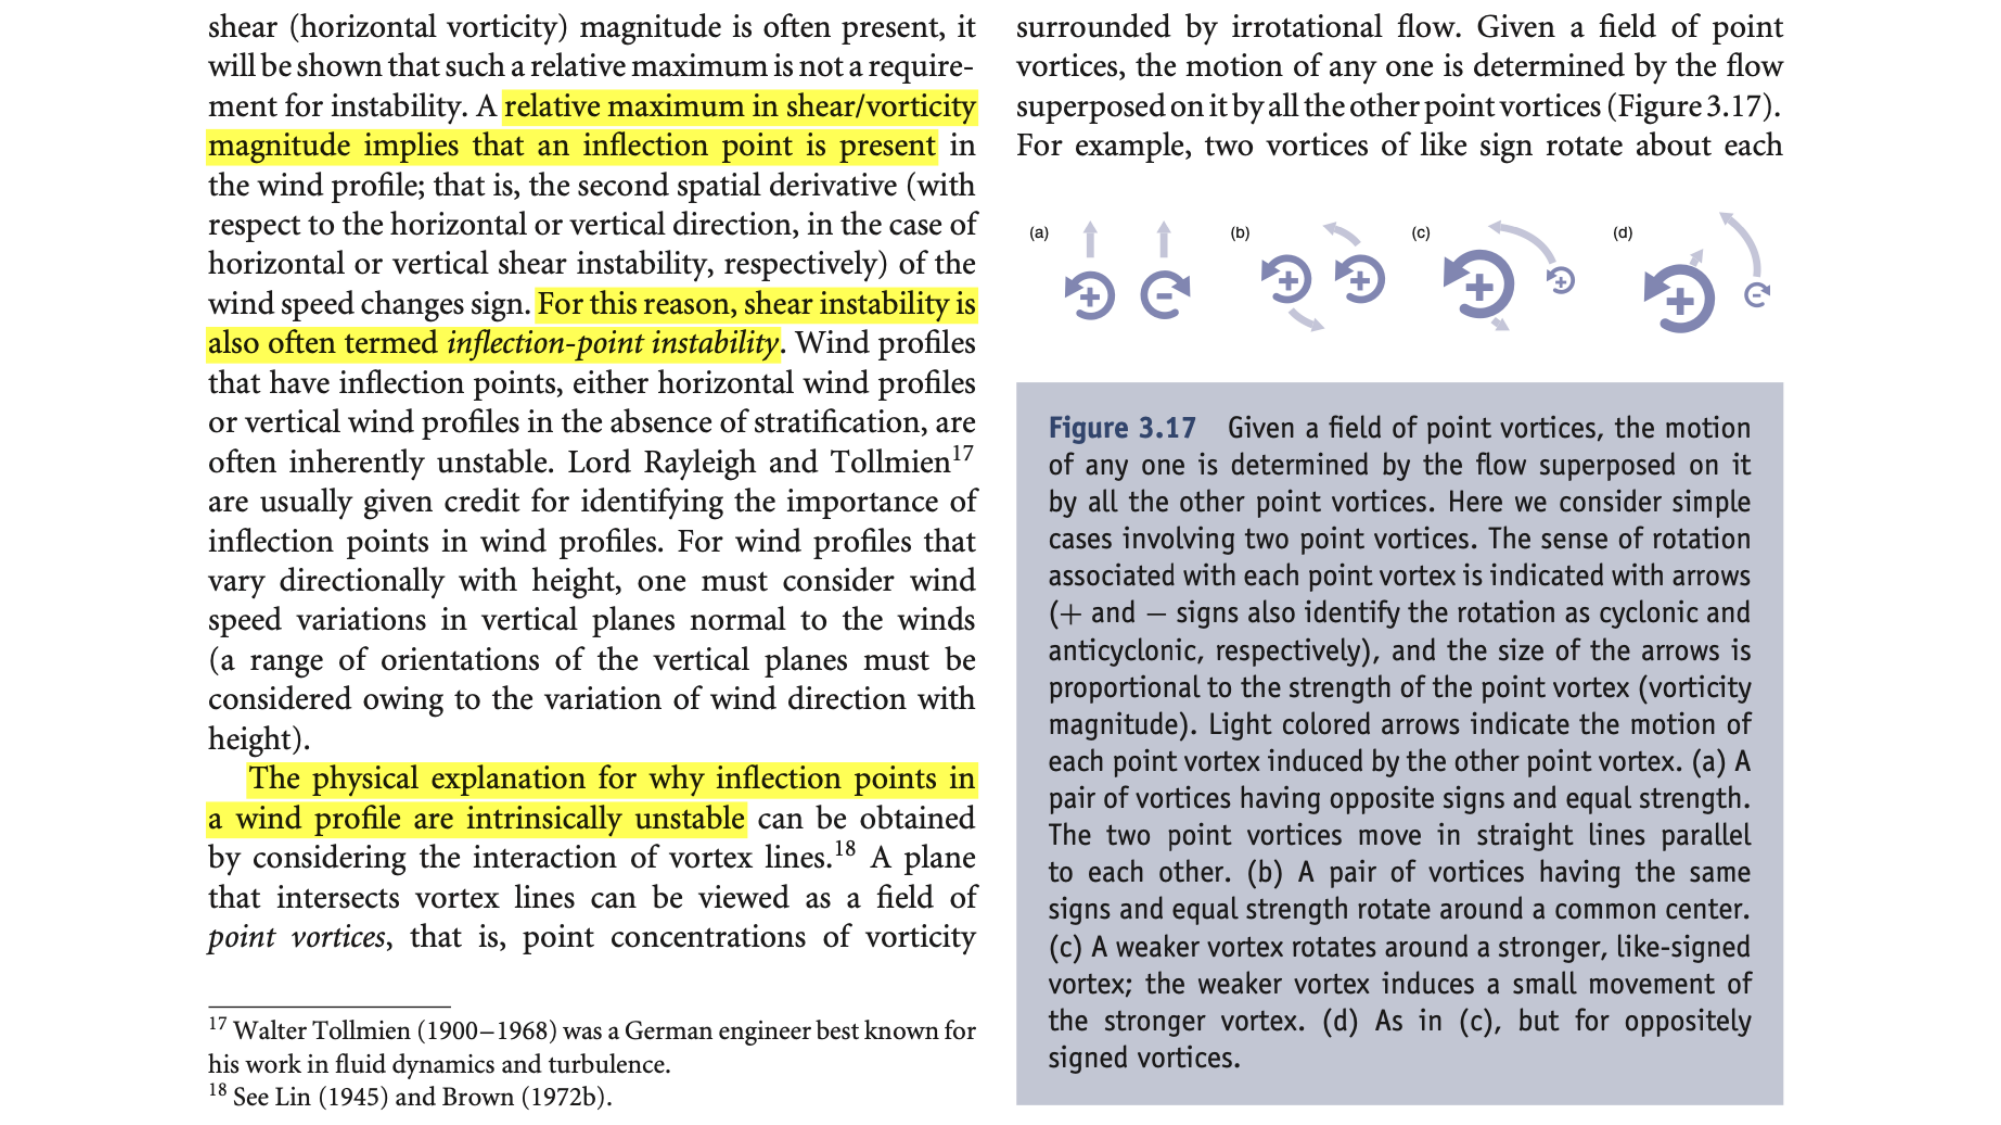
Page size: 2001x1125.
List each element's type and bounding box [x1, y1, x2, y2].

picture [194, 0, 1806, 1125]
